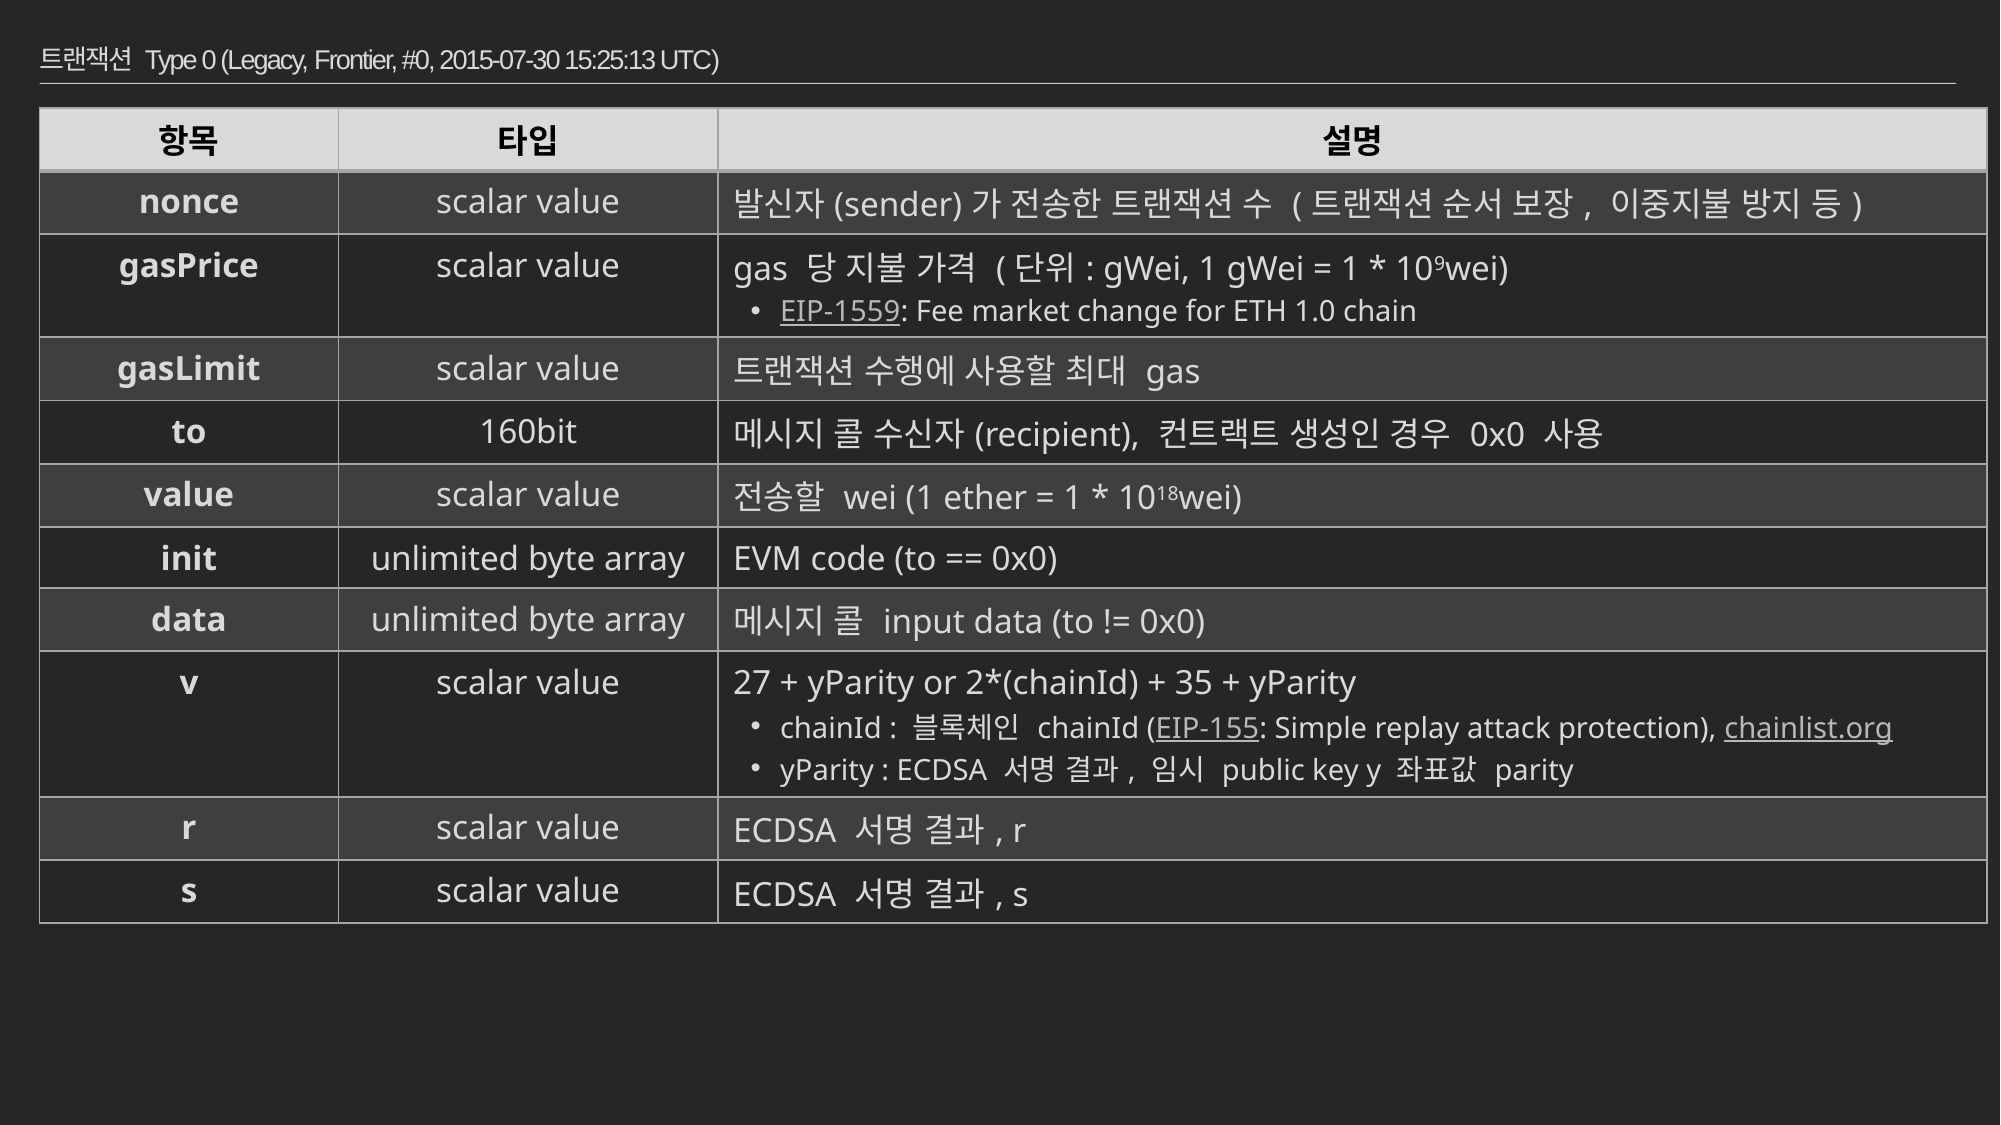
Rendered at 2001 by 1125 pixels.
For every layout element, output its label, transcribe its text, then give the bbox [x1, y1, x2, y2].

table_header 타입 [339, 109, 717, 169]
table_cell ECDSA 서명 결과, r [719, 798, 1986, 859]
table_cell scalar value [339, 652, 717, 796]
table_cell value [40, 465, 338, 526]
table_cell gasPrice [40, 235, 338, 336]
table_cell 전송할 wei (1 ether = 1 * 1018wei) [719, 465, 1986, 526]
table_cell scalar value [339, 338, 717, 400]
table_cell scalar value [339, 798, 717, 859]
table_cell v [40, 652, 338, 796]
table_cell scalar value [339, 465, 717, 526]
table_cell scalar value [339, 173, 717, 233]
table_cell ECDSA 서명 결과, s [719, 861, 1986, 922]
table_cell 메시지 콜 수신자(recipient), 컨트랙트 생성인 경우 0x0 사용 [719, 401, 1986, 463]
table_cell gasLimit [40, 338, 338, 400]
table_cell unlimited byte array [339, 528, 717, 587]
table_cell init [40, 528, 338, 587]
table_cell unlimited byte array [339, 589, 717, 650]
table_cell scalar value [339, 235, 717, 336]
title 트랜잭션 Type 0 (Legacy, Frontier, #0, 2015-07-30 15:25:13 UTC) [39, 31, 1961, 84]
table_cell 발신자(sender)가 전송한 트랜잭션 수 (트랜잭션 순서 보장, 이중지불 방지 등) [719, 173, 1986, 233]
table_header 항목 [40, 109, 338, 169]
table_cell EVM code (to == 0x0) [719, 528, 1986, 587]
table_cell data [40, 589, 338, 650]
table_cell to [40, 401, 338, 463]
table_cell s [40, 861, 338, 922]
table_cell 트랜잭션 수행에 사용할 최대 gas [719, 338, 1986, 400]
table_cell nonce [40, 173, 338, 233]
table_cell 27 + yParity or 2*(chainId) + 35 + yParity chainId : 블록체인 chainId (EIP-155: Simple replay attack protection), chainlist.org yParity : ECDSA 서명 결과, 임시 public key y 좌표값 parity [719, 652, 1986, 796]
table_header 설명 [719, 109, 1986, 169]
table_cell scalar value [339, 861, 717, 922]
table_cell gas 당 지불 가격 (단위: gWei, 1 gWei = 1 * 109wei) EIP-1559: Fee market change for ETH 1.0 chain [719, 235, 1986, 336]
table_cell r [40, 798, 338, 859]
table_cell 메시지 콜 input data (to != 0x0) [719, 589, 1986, 650]
table_cell 160bit [339, 401, 717, 463]
